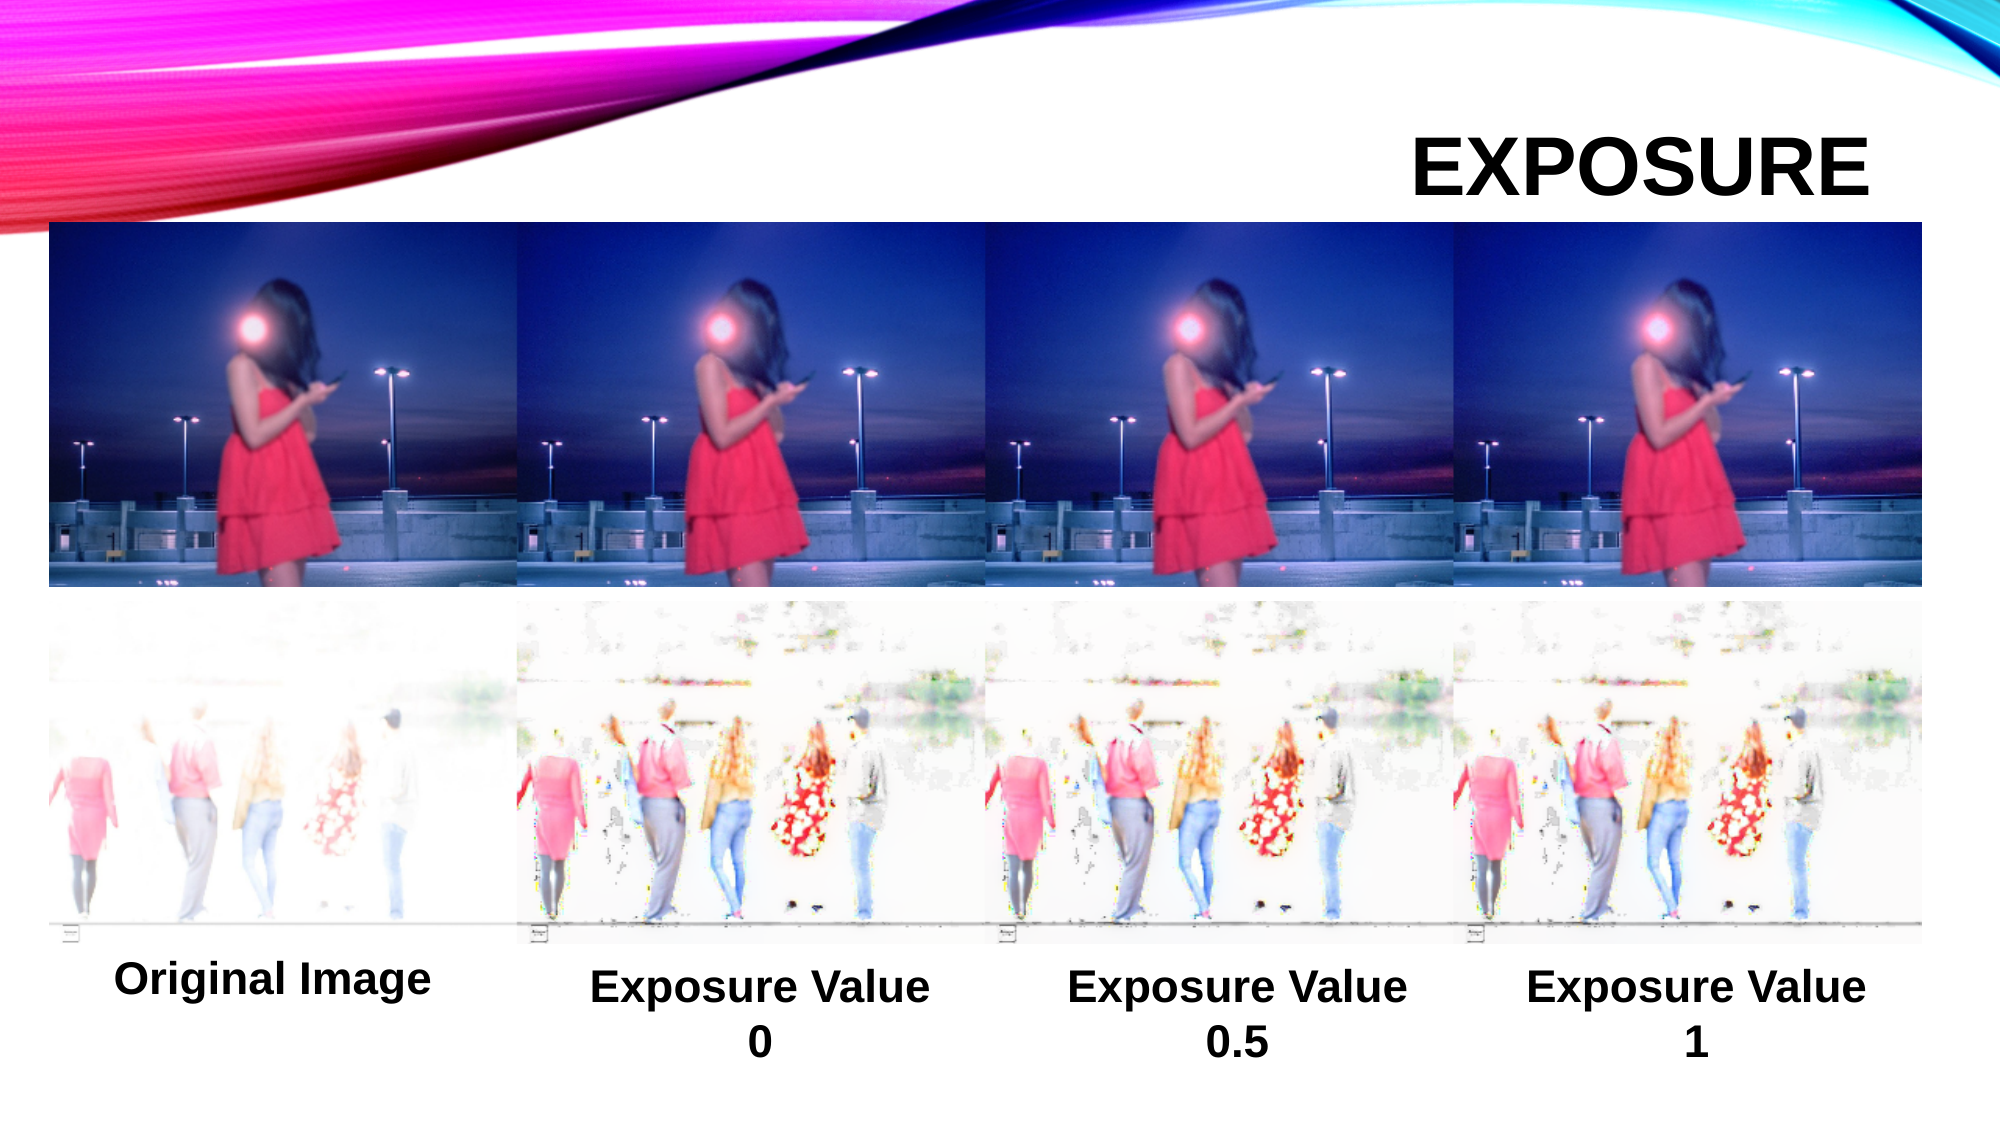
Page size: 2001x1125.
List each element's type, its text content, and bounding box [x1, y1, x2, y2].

text_box Exposure Value 1 [1471, 949, 1922, 1075]
title exposure [474, 115, 1888, 222]
text_box Original Image [98, 944, 549, 1011]
text_box Exposure Value 0.5 [1012, 949, 1463, 1075]
picture [49, 601, 1922, 944]
text_box Exposure Value 0 [535, 949, 986, 1075]
picture [1890, 0, 2000, 75]
picture [1910, 0, 2000, 45]
picture [0, 0, 2000, 587]
